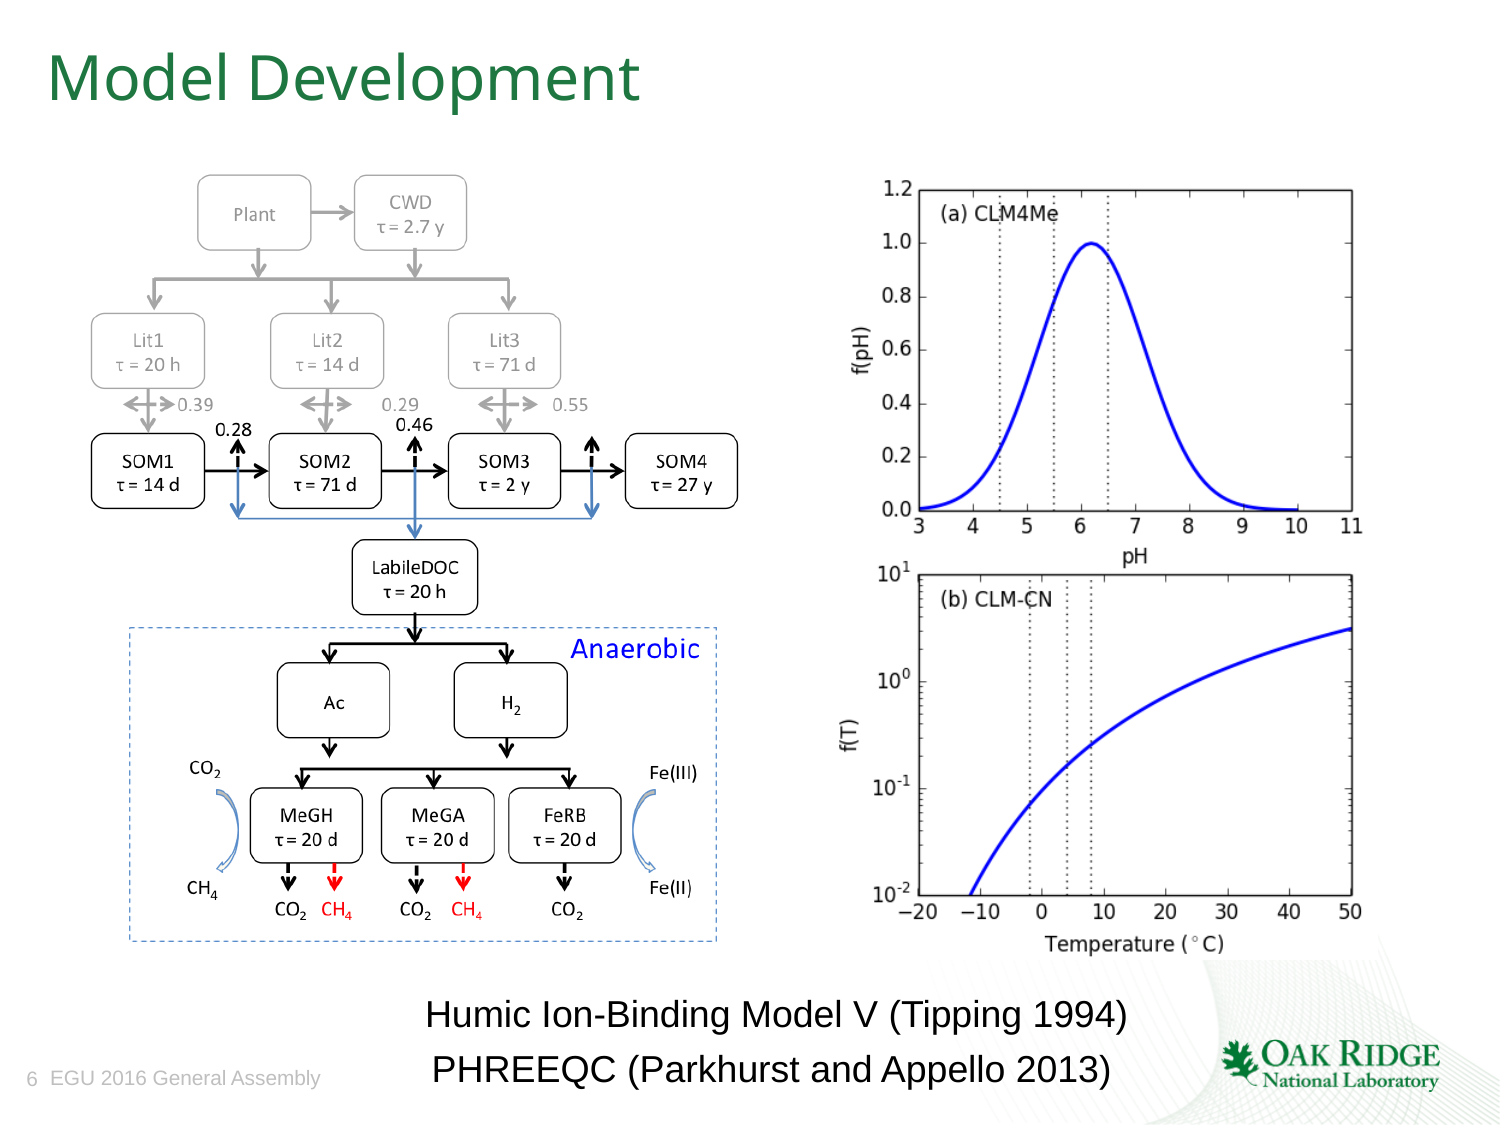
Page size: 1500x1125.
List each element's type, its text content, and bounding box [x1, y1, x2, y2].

text_box Humic Ion-Binding Model V (Tipping 1994) [410, 987, 1144, 1043]
picture [833, 149, 1500, 1125]
title Model Development [31, 41, 1449, 124]
picture [74, 149, 751, 963]
text_box PHREEQC (Parkhurst and Appello 2013) [416, 1043, 1127, 1099]
